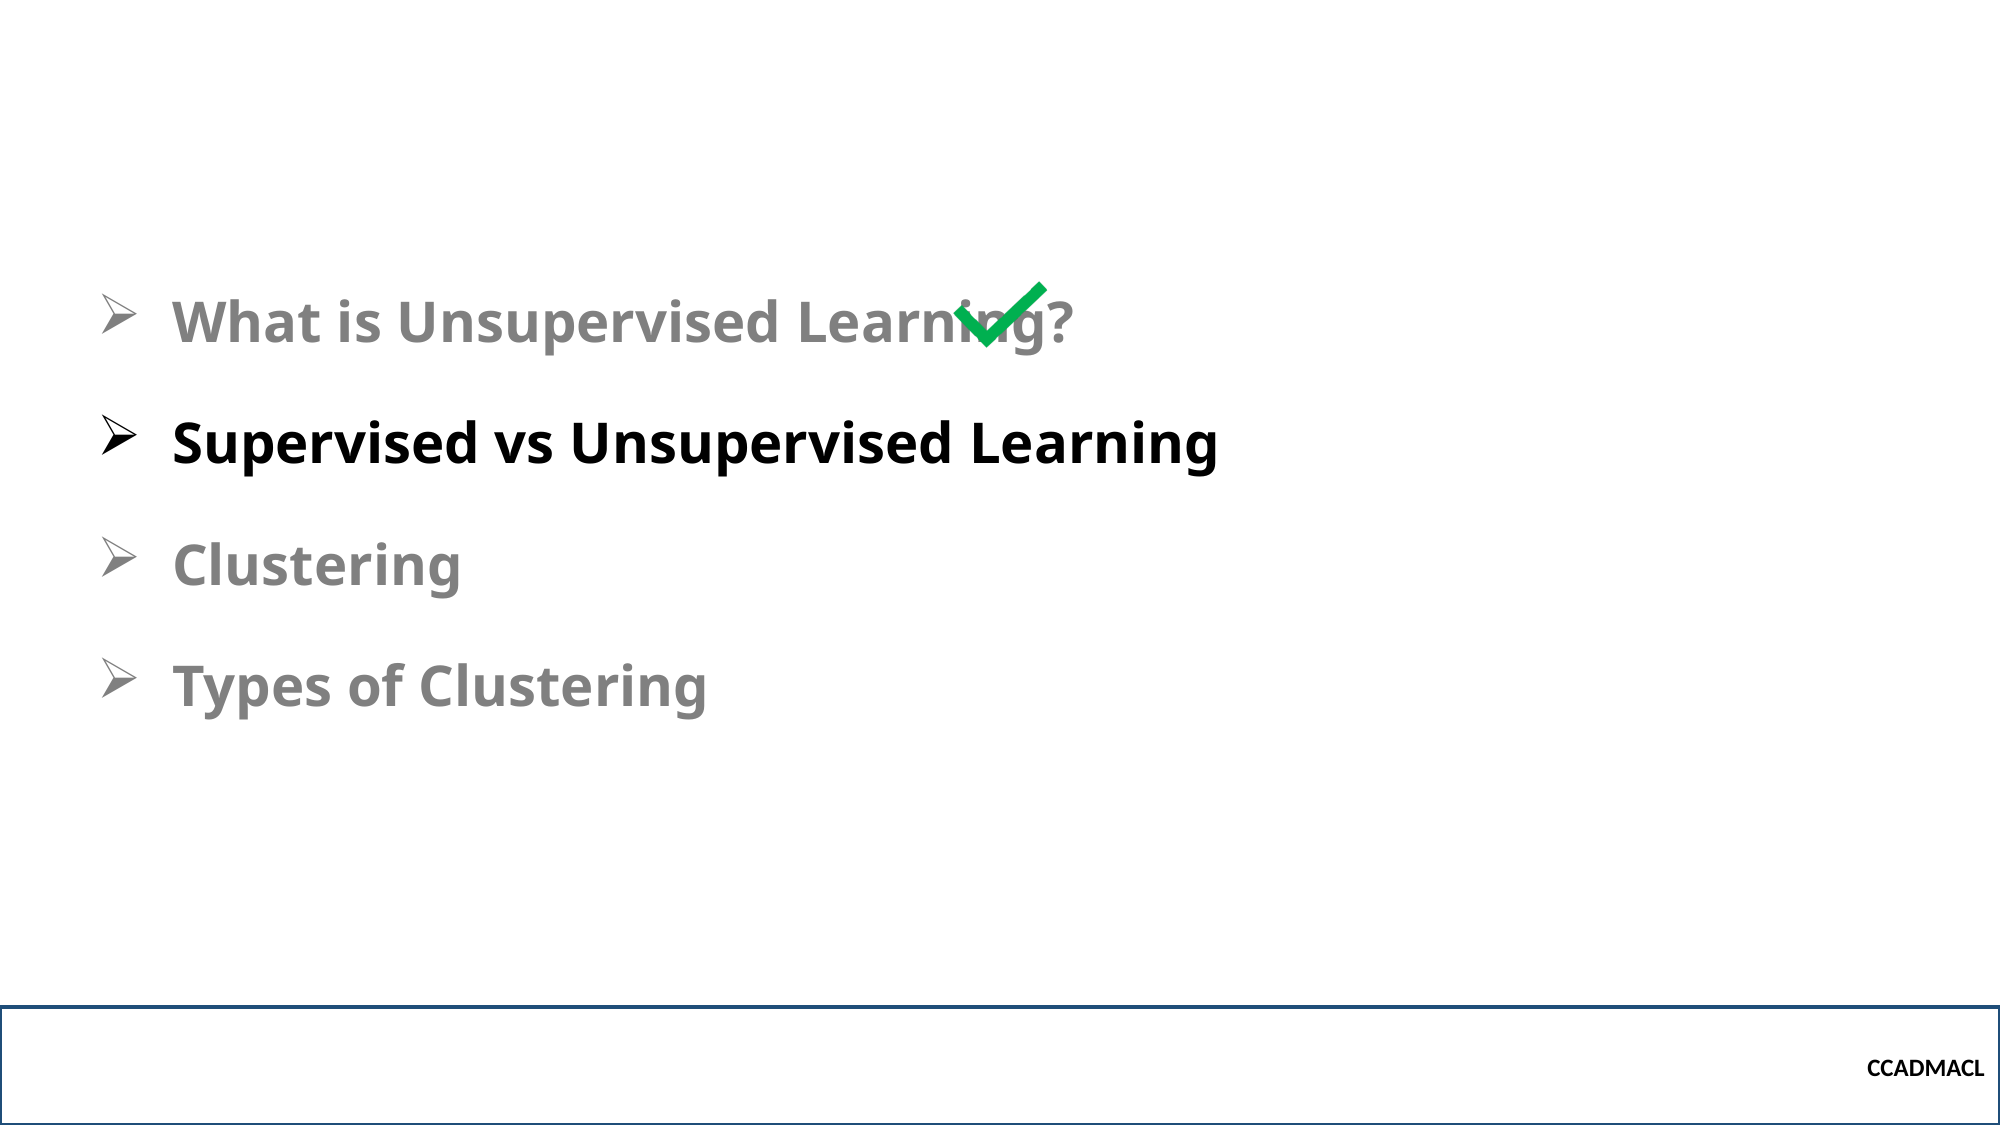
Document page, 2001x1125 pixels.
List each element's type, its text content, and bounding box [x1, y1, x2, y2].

text_box What is Unsupervised Learning? Supervised vs Unsupervised Learning Clustering Types of Clustering [82, 197, 1932, 788]
footer CCADMACL [0, 1007, 2000, 1125]
picture [951, 265, 1049, 363]
